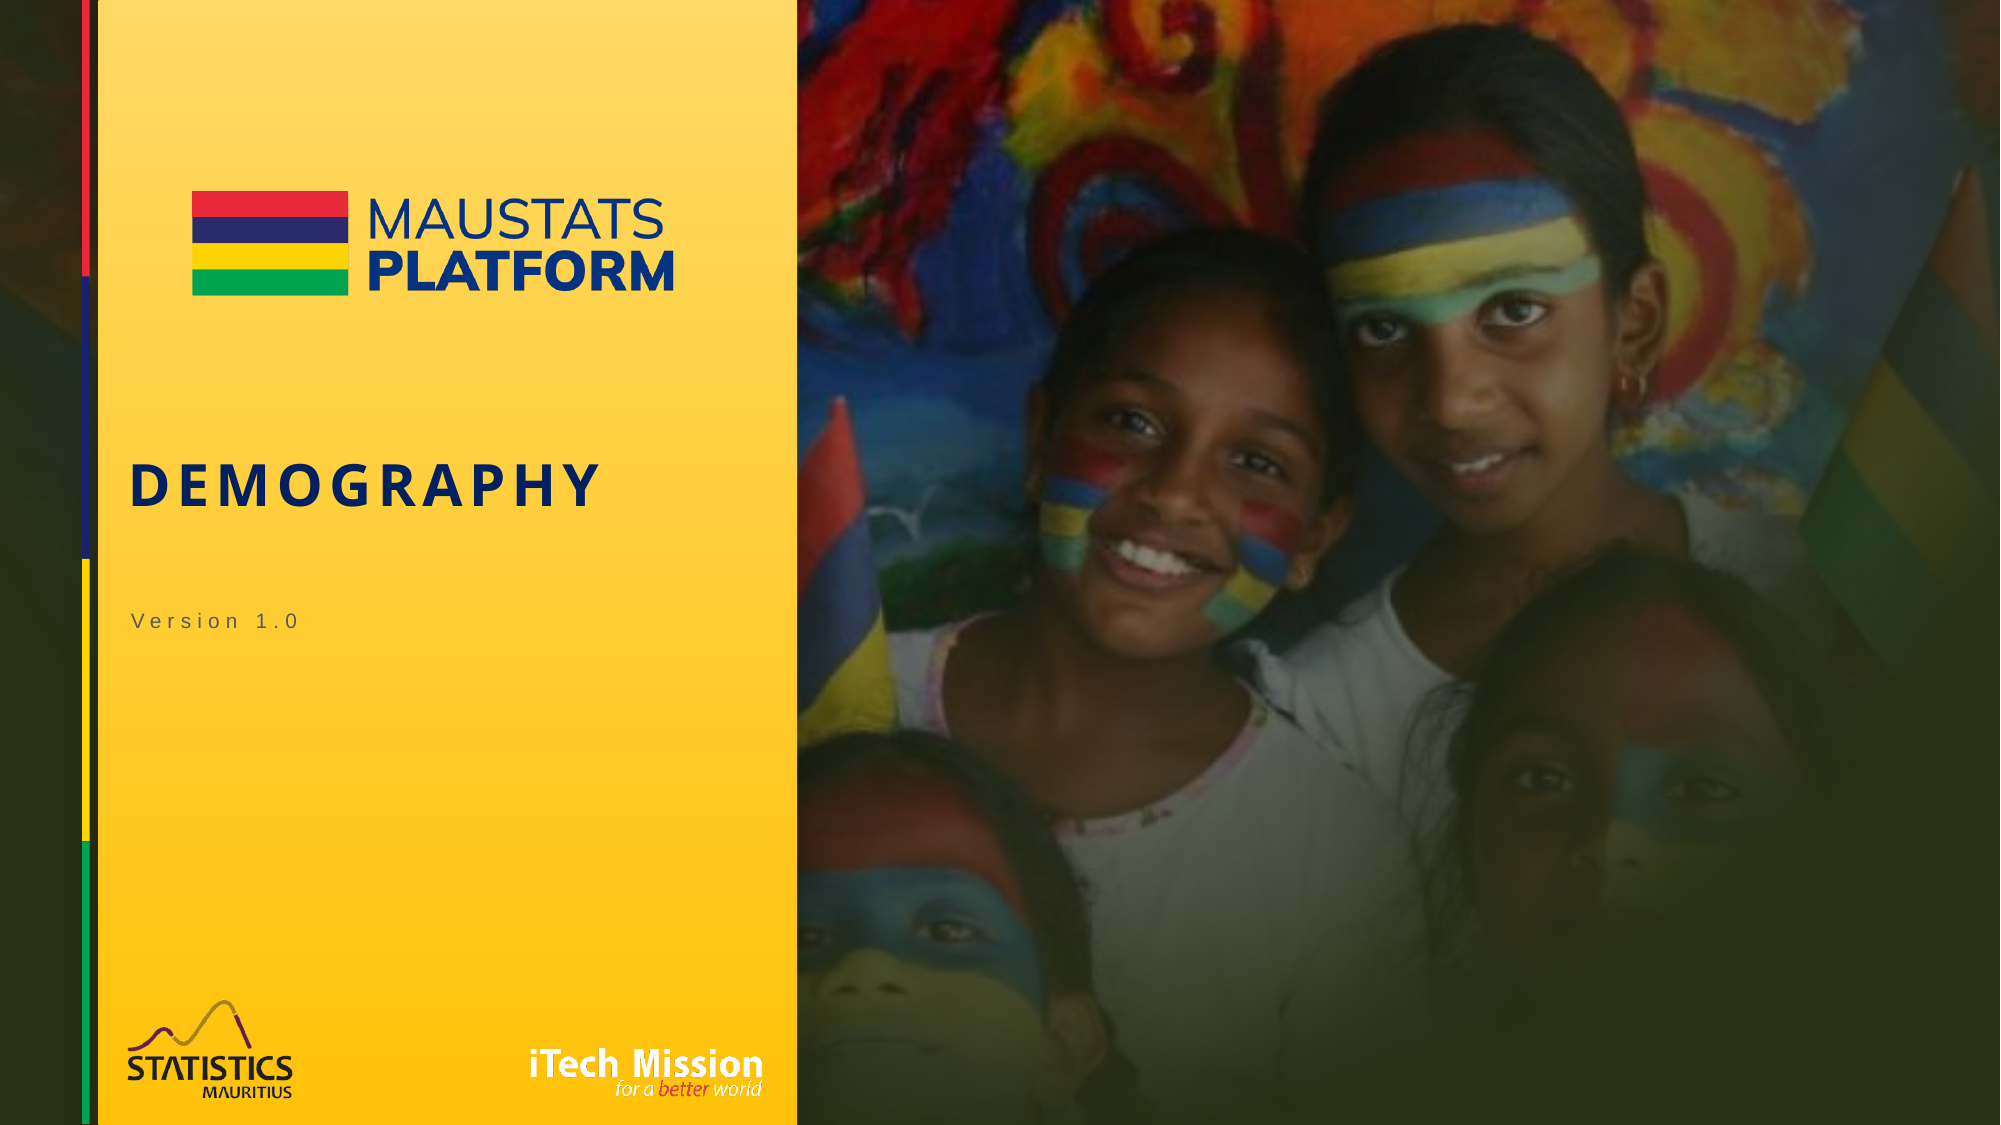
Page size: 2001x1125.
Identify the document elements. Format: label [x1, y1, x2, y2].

text_box [798, 0, 2000, 1125]
text_box [98, 0, 798, 1125]
picture [192, 191, 674, 297]
text_box [82, 0, 90, 1124]
text_box [0, 0, 98, 1125]
